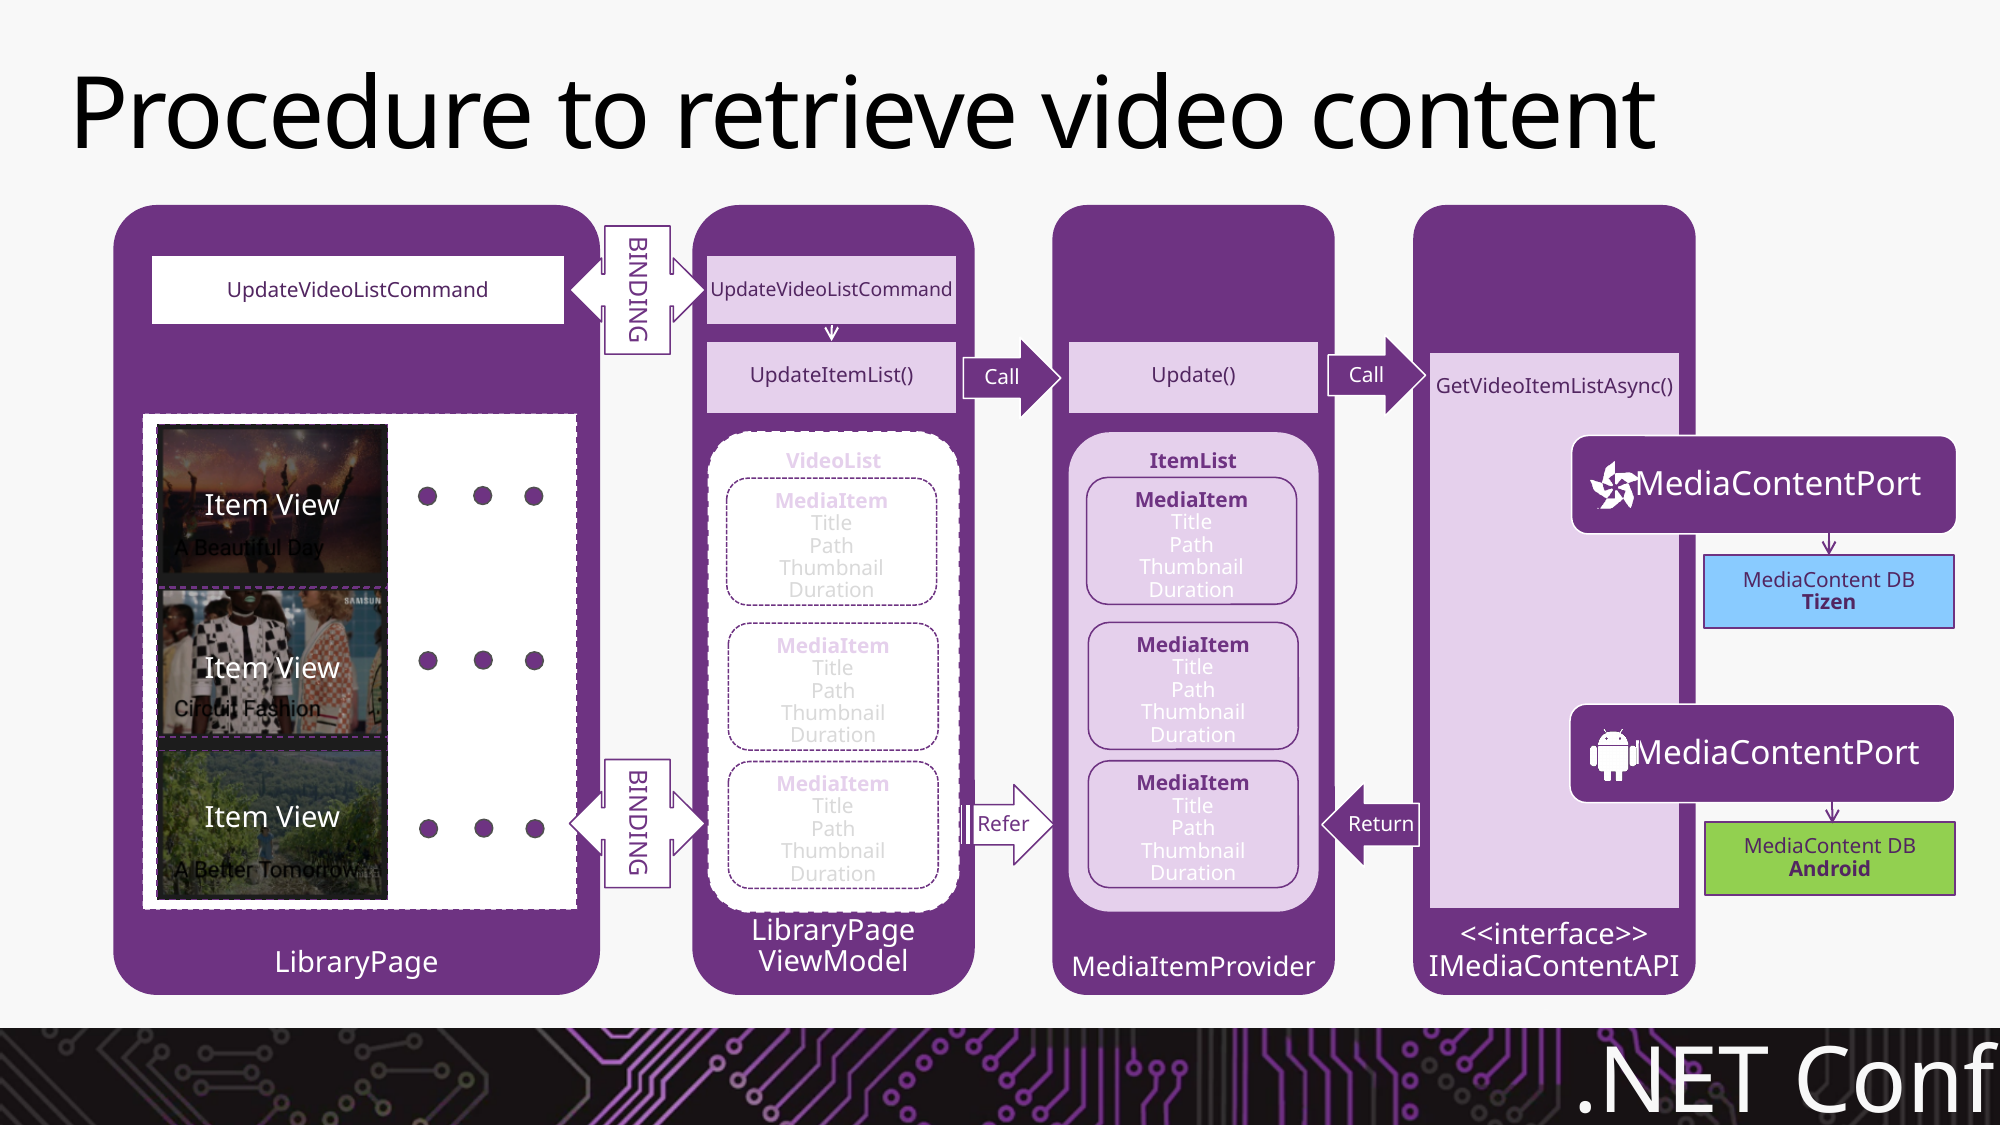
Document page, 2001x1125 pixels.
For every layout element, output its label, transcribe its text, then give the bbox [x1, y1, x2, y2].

text_box Refer [972, 783, 1055, 866]
text_box Refer [960, 804, 971, 846]
text_box MediaContent DB Android [1704, 821, 1956, 896]
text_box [142, 413, 578, 910]
text_box MediaItemProvider [1051, 204, 1336, 996]
text_box BINDING [578, 758, 707, 889]
text_box BINDING [568, 225, 707, 355]
text_box MediaItem Title Path Thumbnail Duration [727, 622, 940, 751]
text_box MediaItem Title Path Thumbnail Duration [1087, 759, 1300, 889]
text_box MediaItem Title Path Thumbnail Duration [727, 760, 940, 890]
text_box LibraryPage [112, 204, 601, 996]
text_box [1569, 703, 1956, 803]
text_box GetVideoItemListAsync() [1429, 351, 1680, 910]
text_box Update() [1068, 340, 1319, 415]
text_box Return [1321, 781, 1420, 869]
text_box MediaItem Title Path Thumbnail Duration [1085, 476, 1298, 606]
text_box LibraryPage ViewModel [691, 204, 976, 996]
text_box UpdateVideoListCommand [150, 255, 565, 325]
text_box UpdateVideoListCommand [706, 255, 957, 325]
text_box <<interface>> IMediaContentAPI [1412, 204, 1697, 996]
text_box ItemList [1067, 431, 1320, 913]
title Procedure to retrieve video content [44, 47, 1957, 196]
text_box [1571, 435, 1957, 535]
text_box Call [962, 336, 1062, 420]
picture [0, 1028, 2000, 1125]
text_box MediaContent DB Tizen [1703, 554, 1955, 629]
text_box MediaItem Title Path Thumbnail Duration [1087, 621, 1300, 751]
text_box Call [1327, 333, 1427, 417]
text_box UpdateItemList() [706, 340, 957, 415]
text_box VideoList [707, 431, 960, 913]
text_box MediaItem Title Path Thumbnail Duration [725, 477, 938, 606]
